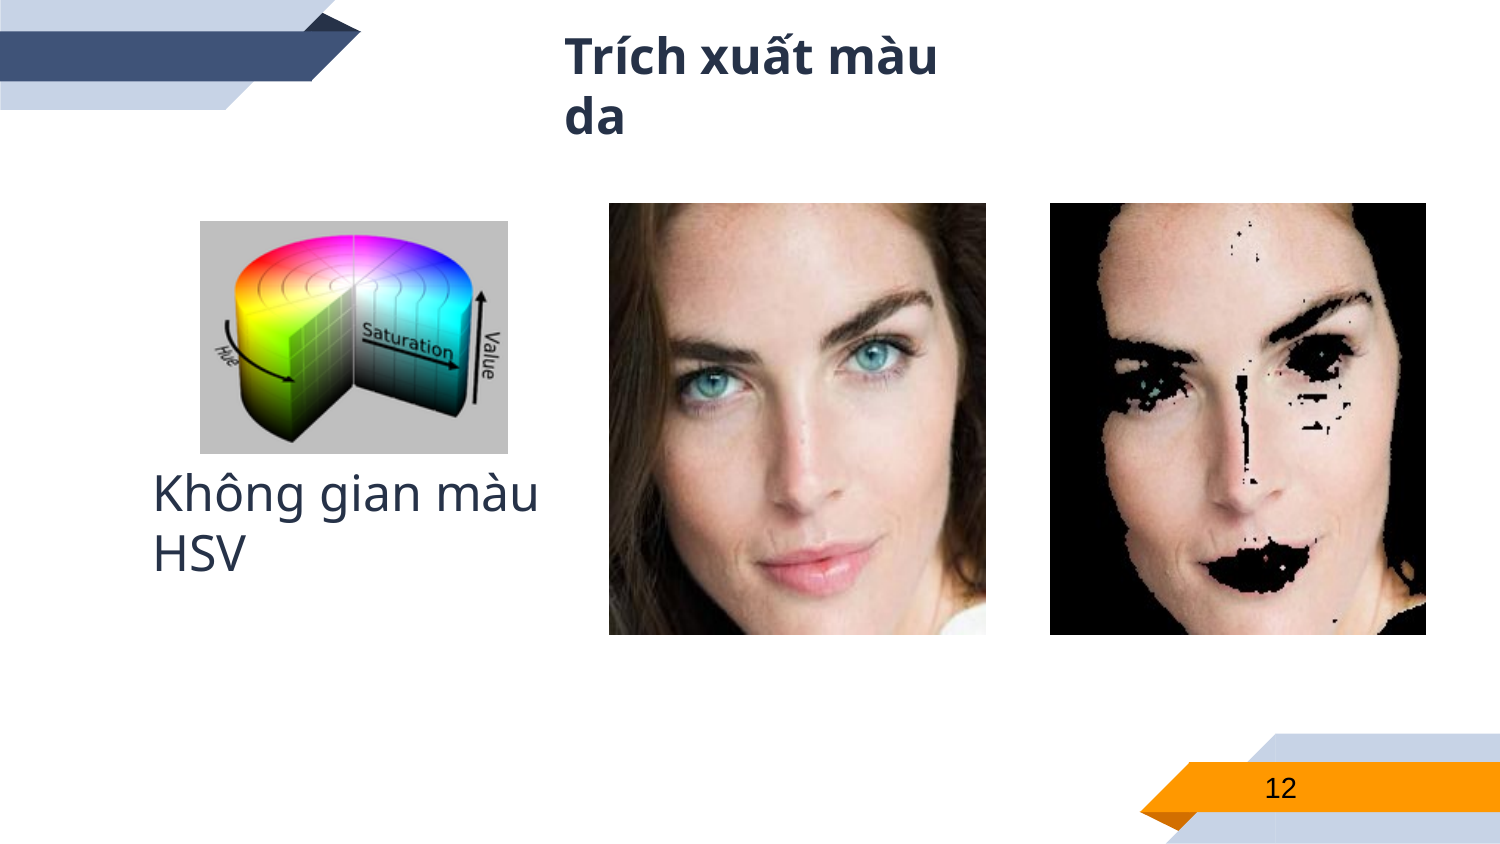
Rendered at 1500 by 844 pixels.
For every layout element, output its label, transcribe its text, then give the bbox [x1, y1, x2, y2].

picture [199, 221, 508, 454]
slide_number 12 [1249, 760, 1494, 813]
picture [609, 203, 987, 635]
text_box Không gian màu HSV [137, 484, 588, 560]
picture [1049, 203, 1426, 635]
text_box Trích xuất màu da [549, 46, 986, 122]
